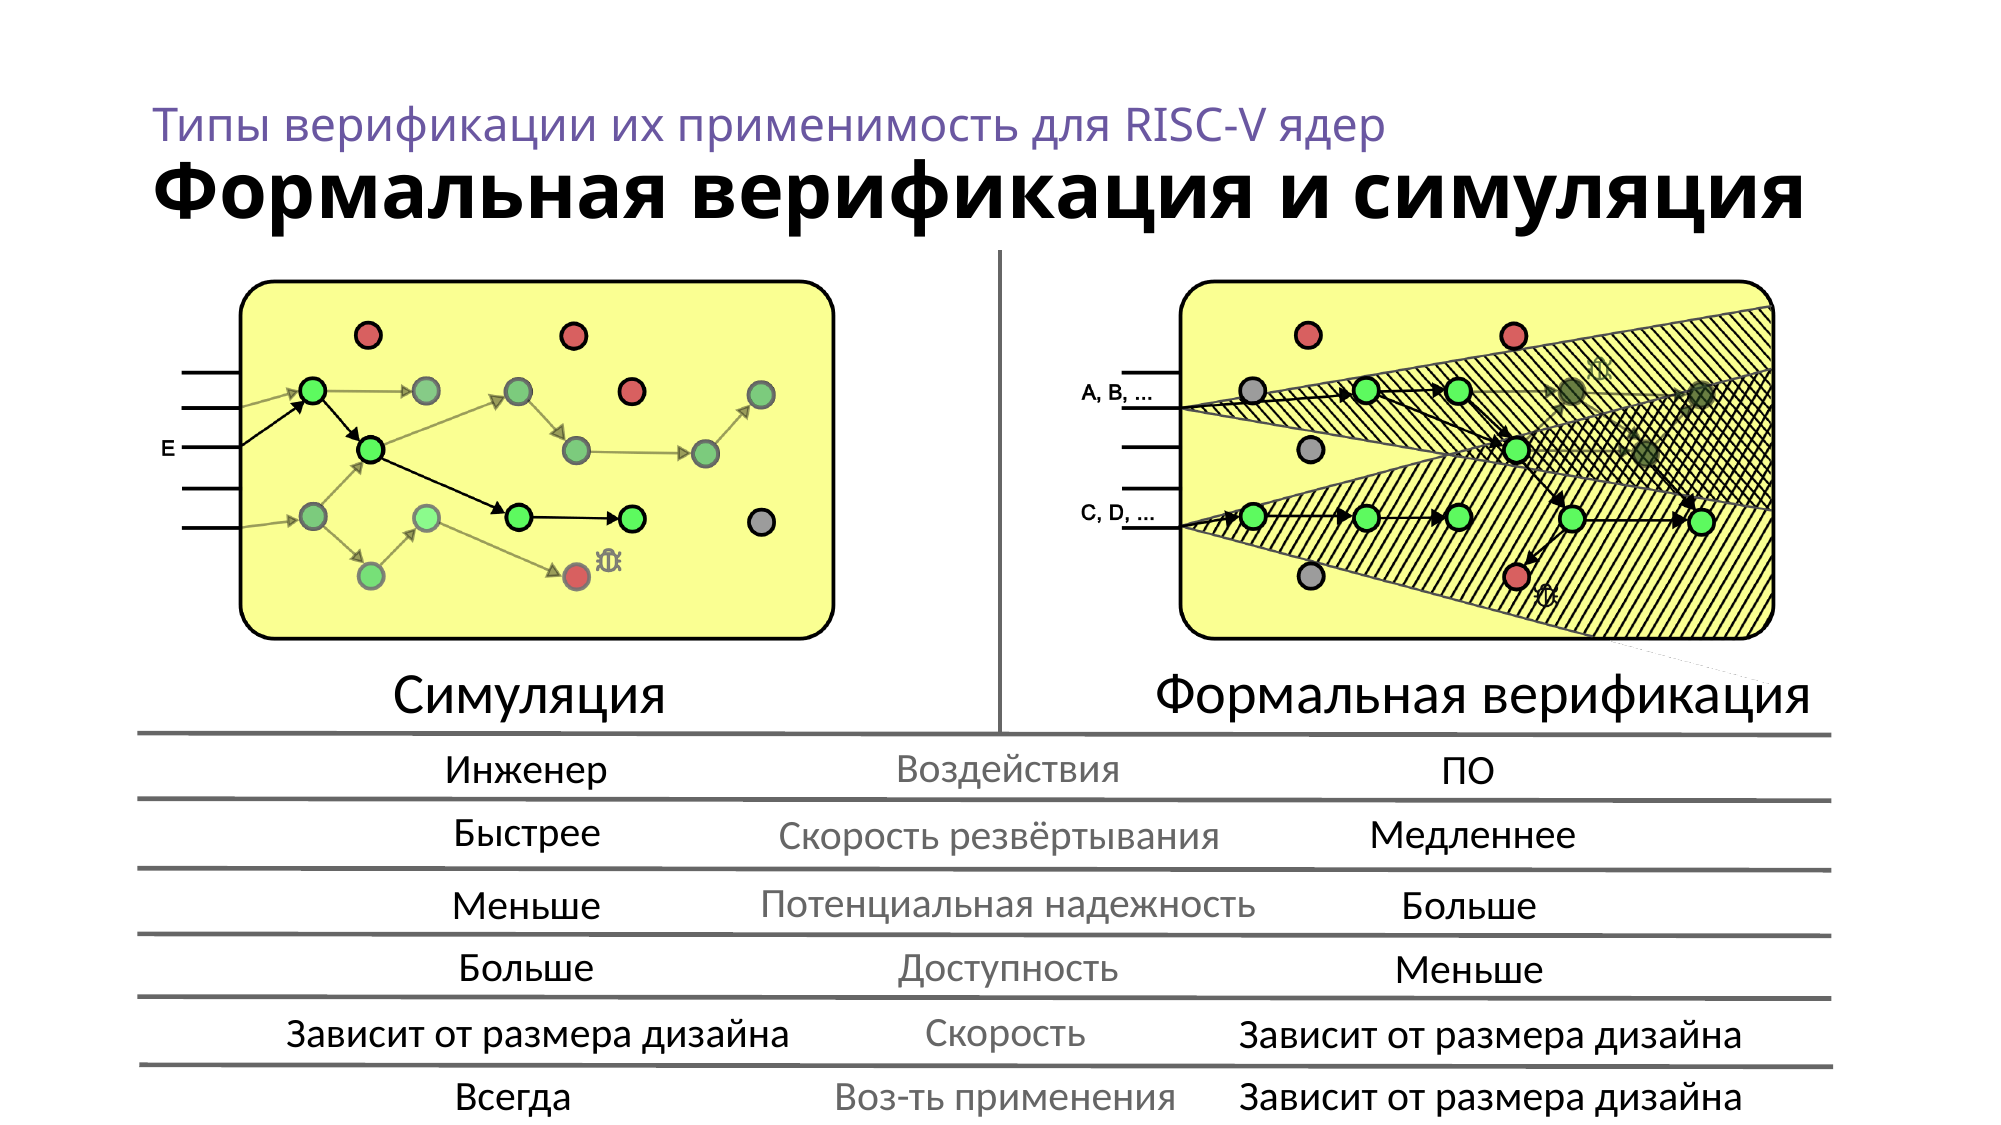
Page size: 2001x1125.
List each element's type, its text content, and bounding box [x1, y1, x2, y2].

text_box Зависит от размера дизайна [1224, 1067, 1759, 1125]
title Типы верификации их применимость для RISC-V ядер Формальная верификация и симуляция [137, 59, 1863, 229]
picture [137, 229, 2000, 1066]
text_box Всегда [439, 1067, 587, 1125]
text_box Воз-ть применения [819, 1067, 1192, 1125]
